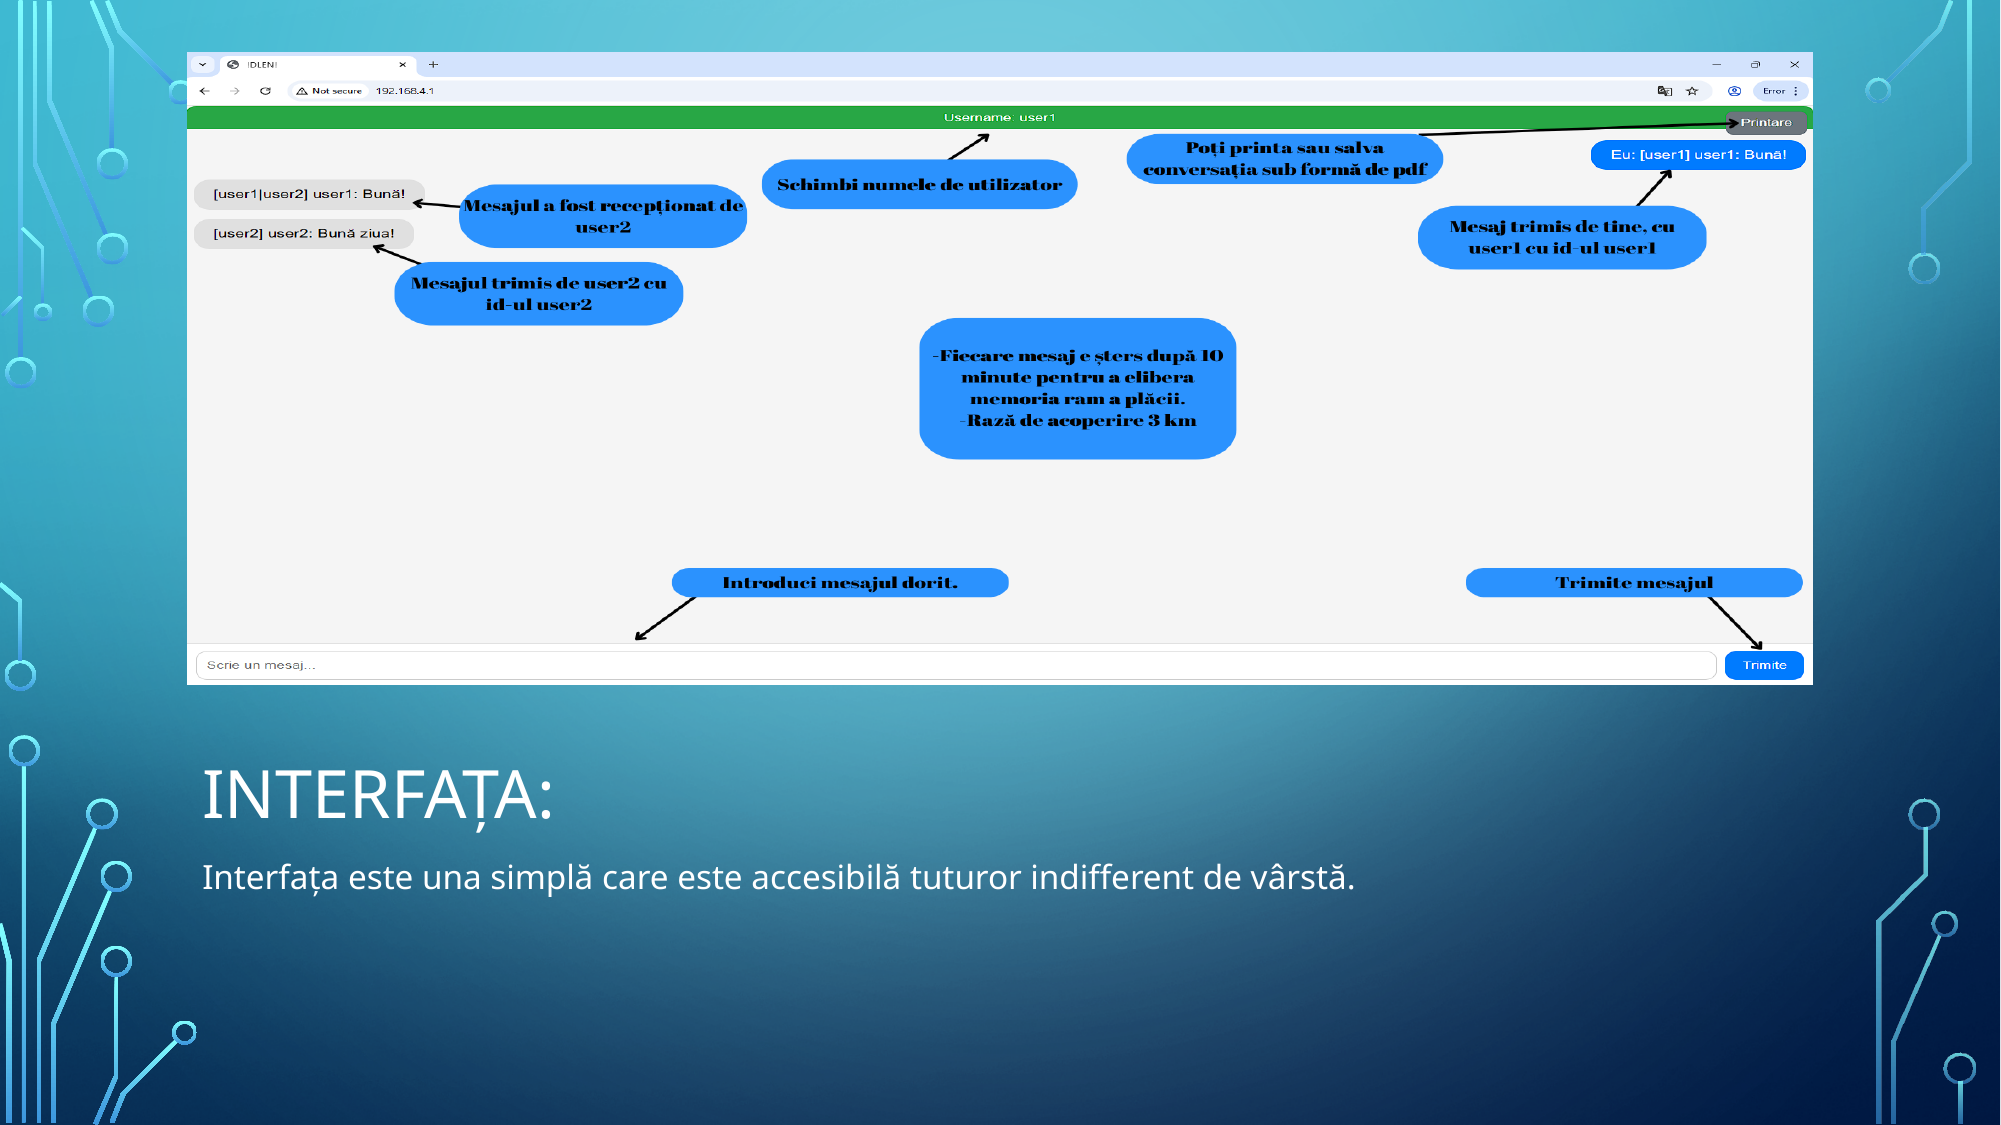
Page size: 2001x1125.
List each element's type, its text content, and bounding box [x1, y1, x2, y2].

list Interfața este una simplă care este accesibilă tuturor indifferent de vârstă. [187, 840, 1813, 953]
title Interfața: [187, 706, 1814, 841]
picture [186, 51, 1814, 685]
